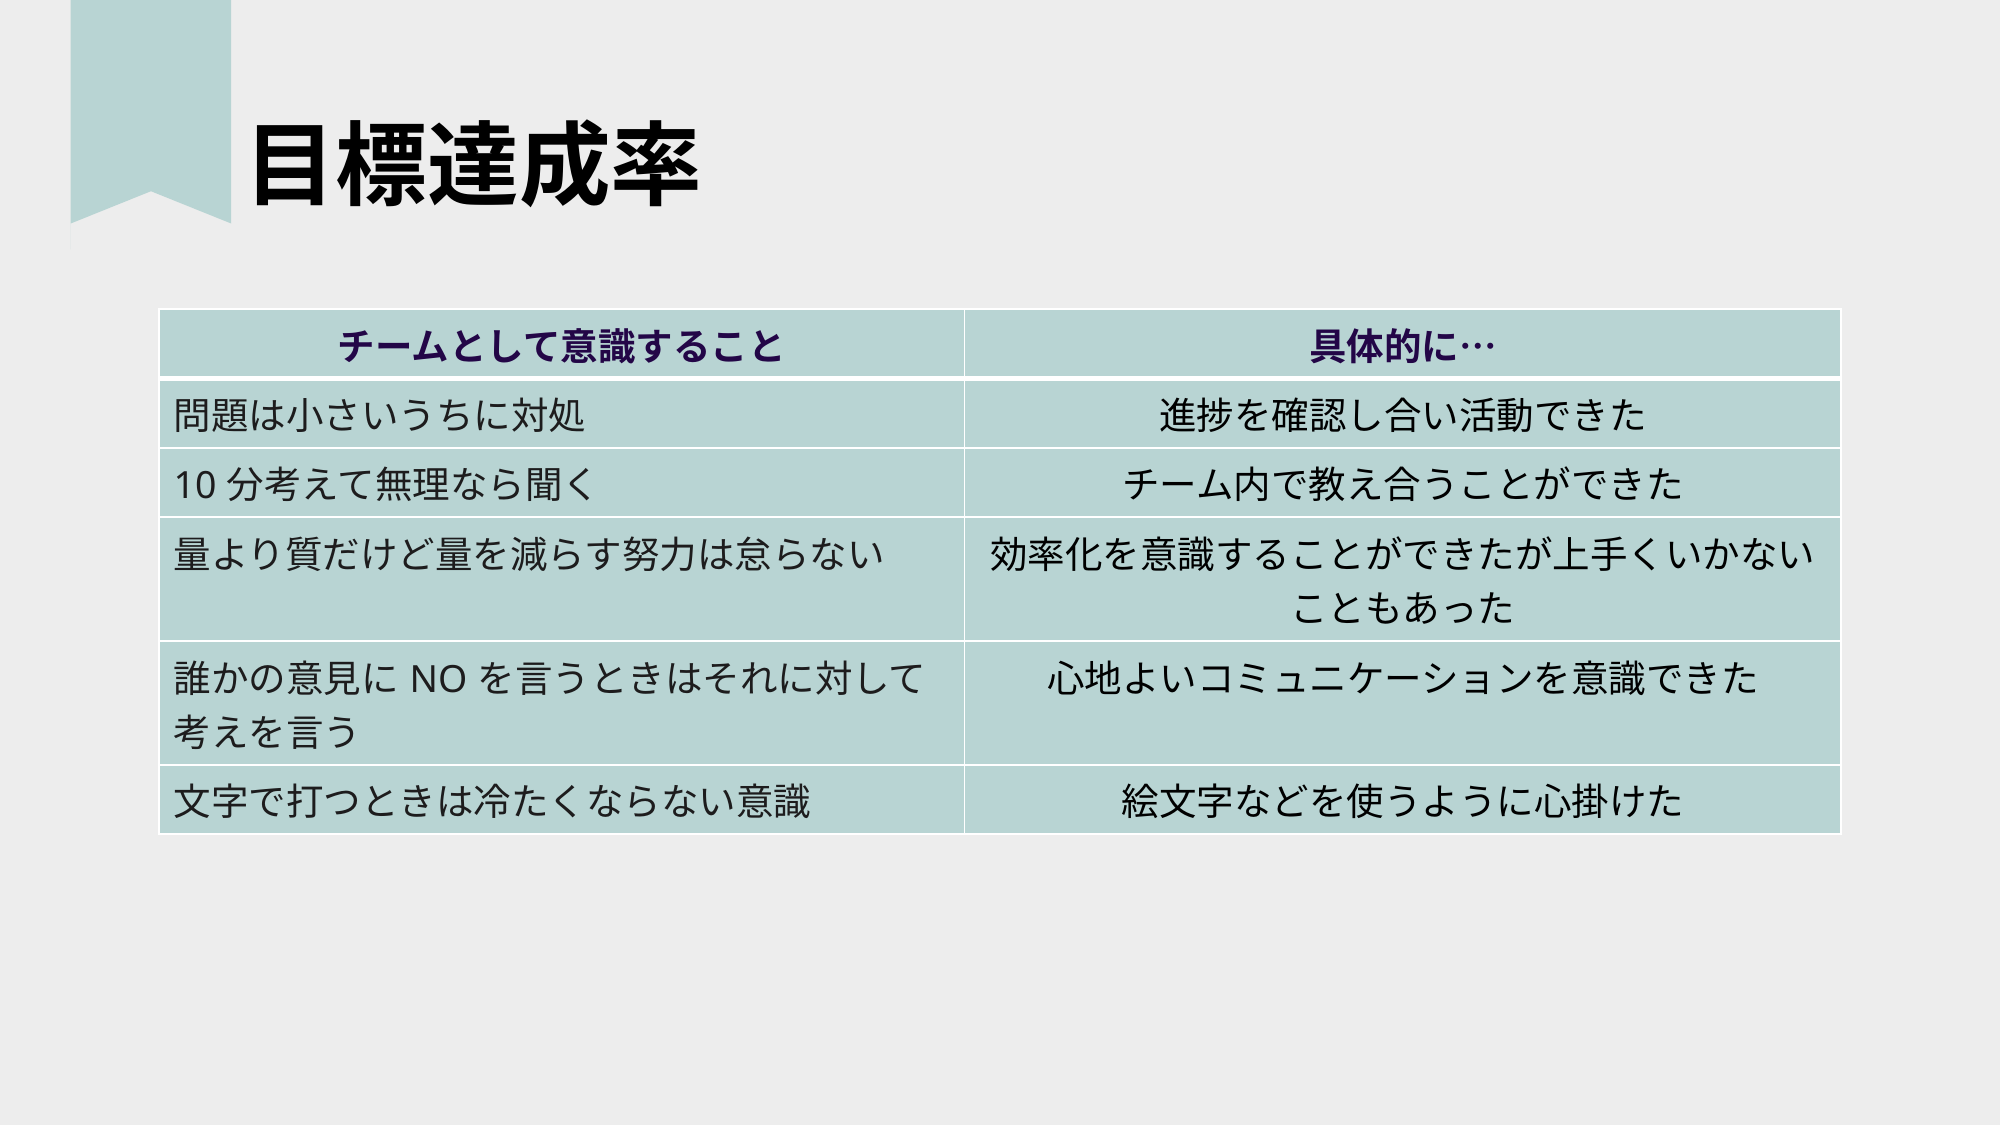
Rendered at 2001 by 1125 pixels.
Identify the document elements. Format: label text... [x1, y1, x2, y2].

table_cell 絵文字などを使うように心掛けた [965, 766, 1840, 833]
table_cell 文字で打つときは冷たくならない意識 [160, 766, 964, 833]
table_cell 量より質だけど量を減らす努力は怠らない [160, 518, 964, 640]
table_cell 誰かの意見にNOを言うときはそれに対して考えを言う [160, 642, 964, 764]
text_box [70, 0, 232, 250]
table_cell 心地よいコミュニケーションを意識できた [965, 642, 1840, 764]
table_cell 問題は小さいうちに対処 [160, 381, 964, 447]
table_cell チーム内で教え合うことができた [965, 449, 1840, 516]
table_cell 進捗を確認し合い活動できた [965, 381, 1840, 447]
table_cell 10分考えて無理なら聞く [160, 449, 964, 516]
table_cell 効率化を意識することができたが上手くいかないこともあった [965, 518, 1840, 640]
table_header 具体的に… [965, 310, 1840, 376]
table_header チームとして意識すること [160, 310, 964, 376]
title 目標達成率 [137, 59, 1863, 278]
